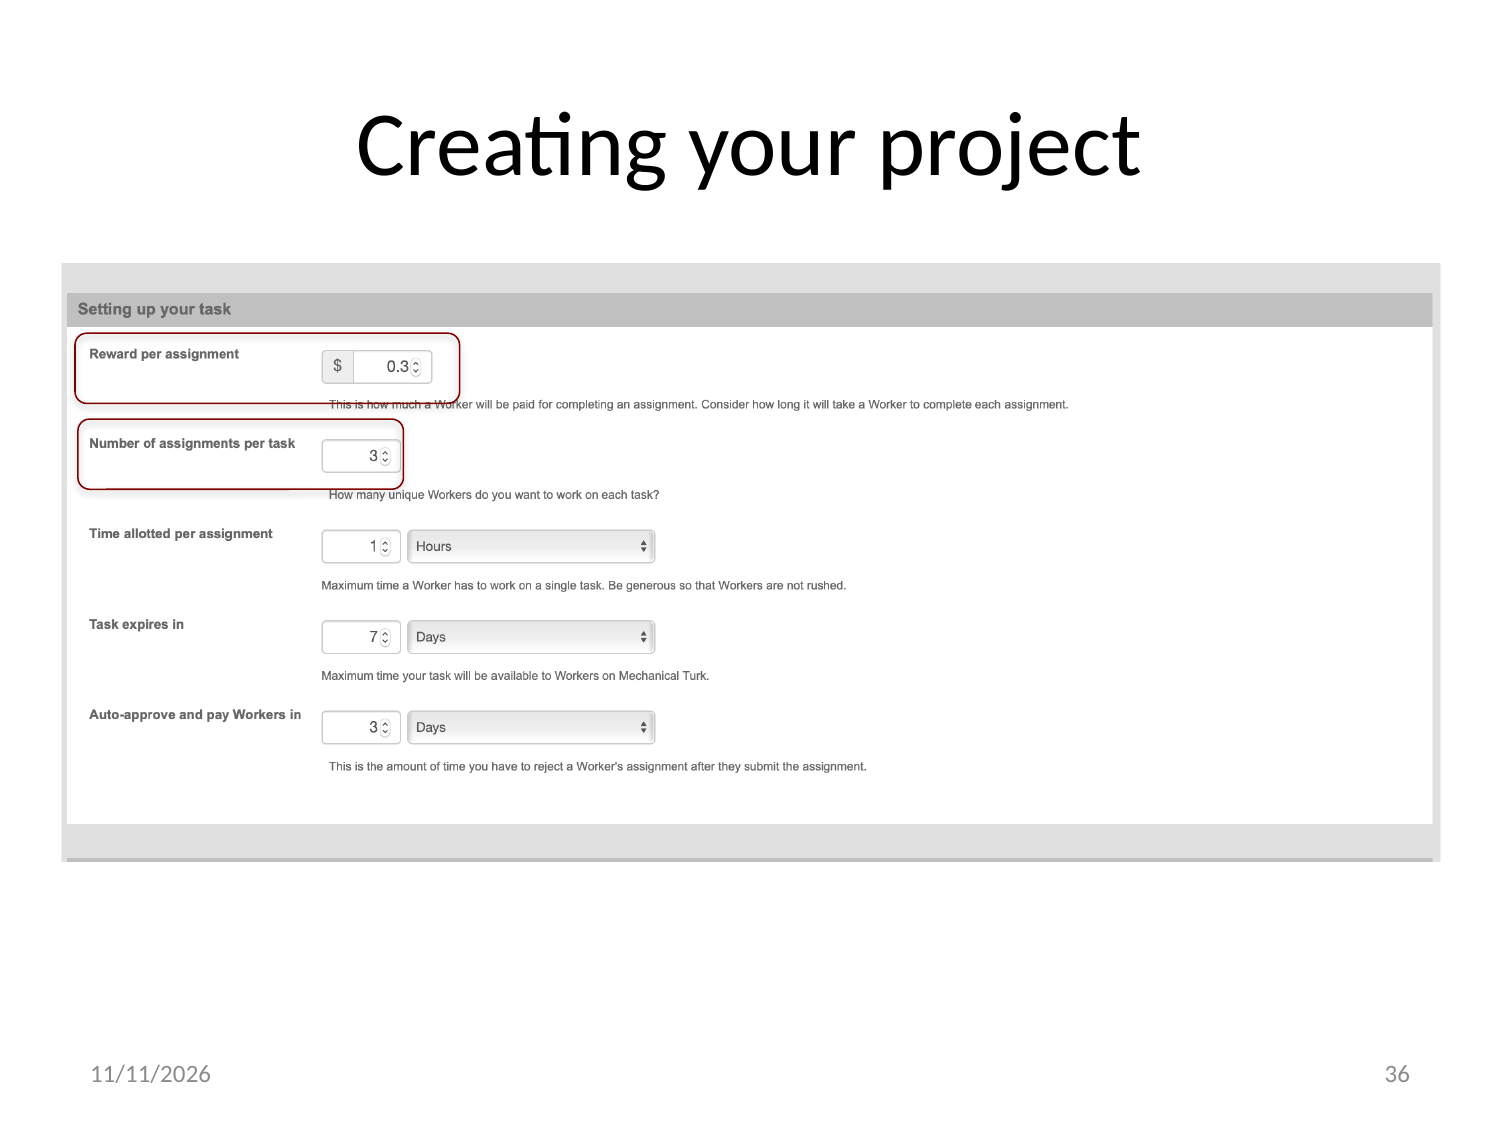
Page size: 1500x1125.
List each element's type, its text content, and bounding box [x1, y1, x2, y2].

title Creating your project [75, 45, 1425, 233]
picture [0, 263, 1500, 862]
slide_number 36 [1074, 1042, 1425, 1103]
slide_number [75, 1042, 425, 1103]
